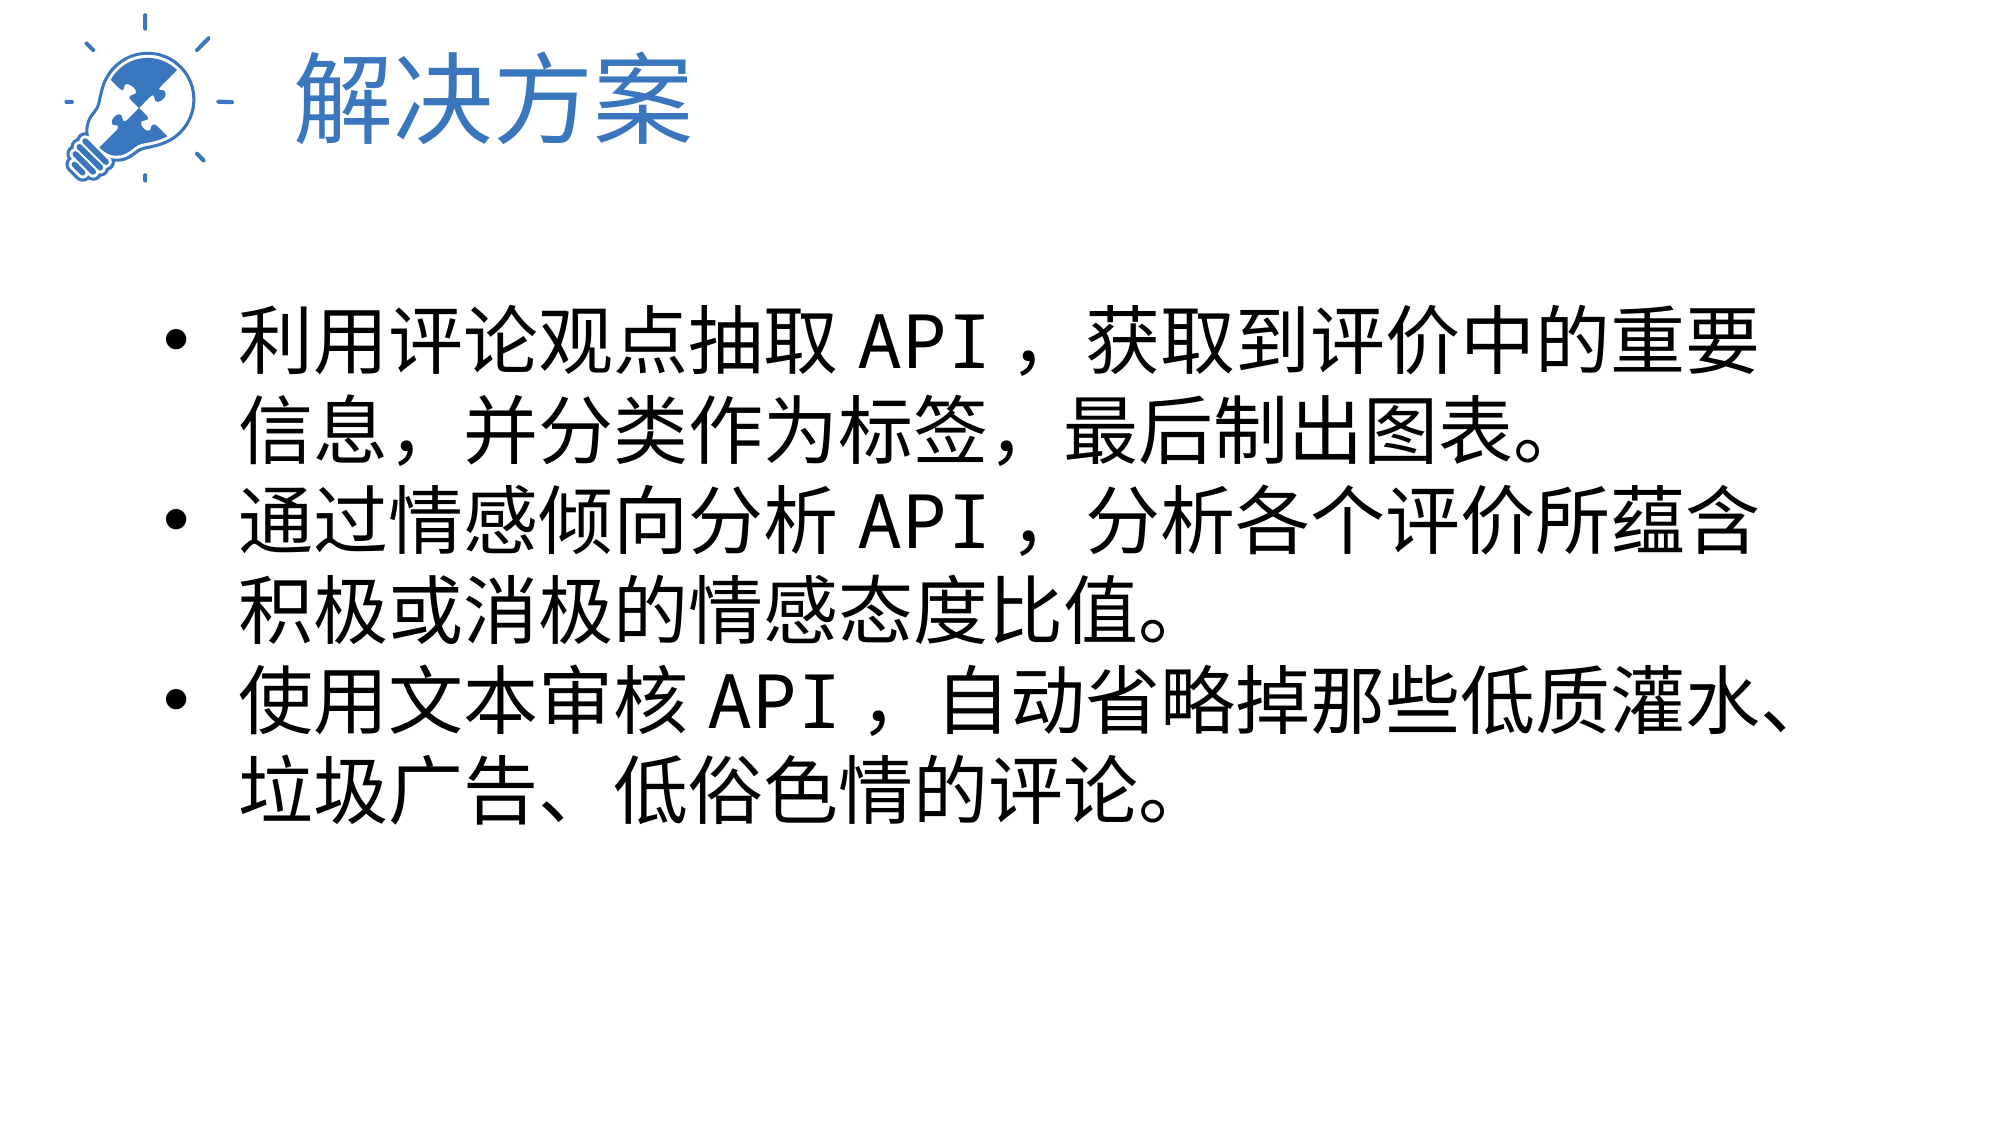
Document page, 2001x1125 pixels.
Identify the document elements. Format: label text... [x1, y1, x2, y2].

text_box 利用评论观点抽取API，获取到评价中的重要信息，并分类作为标签，最后制出图表。 通过情感倾向分析API，分析各个评价所蕴含积极或消极的情感态度比值。 使用文本审核API，自动省略掉那些低质灌水、垃圾广告、低俗色情的评论。 [149, 286, 1804, 842]
text_box 解决方案 [278, 29, 709, 164]
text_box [64, 13, 234, 183]
